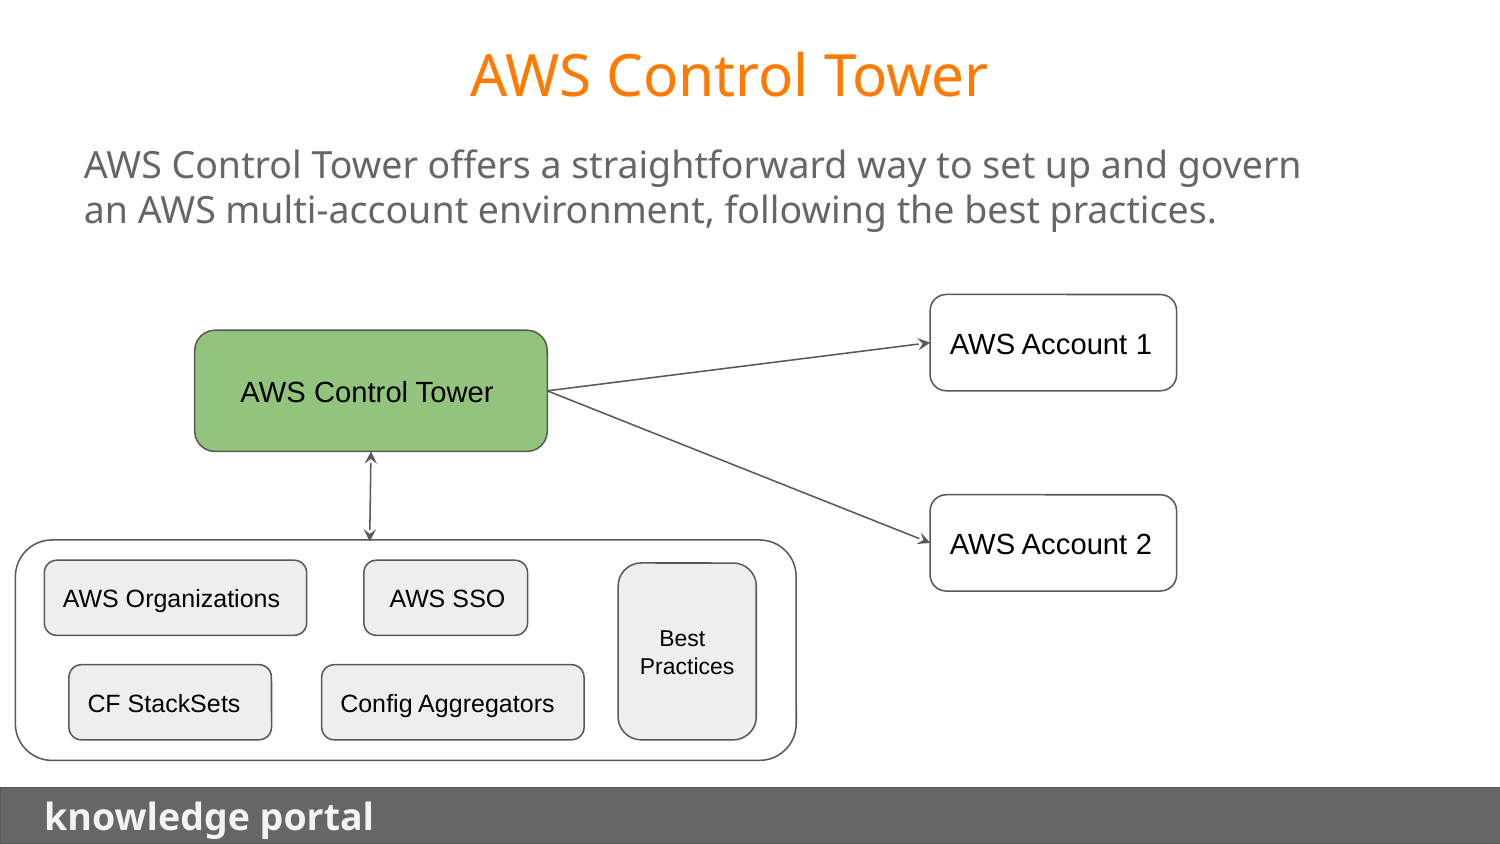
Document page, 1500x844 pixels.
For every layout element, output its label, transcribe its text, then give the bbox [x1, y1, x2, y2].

text_box AWS Account 1 [930, 294, 1177, 391]
text_box AWS Control Tower [194, 330, 546, 452]
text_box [547, 390, 931, 544]
text_box Best Practices [618, 562, 757, 740]
text_box CF StackSets [68, 664, 272, 740]
text_box knowledge portal [0, 787, 1500, 844]
text_box AWS Account 2 [930, 494, 1177, 592]
text_box AWS SSO [363, 560, 528, 636]
text_box Config Aggregators [321, 664, 585, 740]
subtitle AWS Control Tower [23, 23, 1436, 80]
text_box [547, 342, 931, 390]
text_box AWS Control Tower offers a straightforward way to set up and govern an AWS multi-account environment, following the best practices. [68, 126, 1354, 248]
text_box AWS Organizations [44, 560, 307, 636]
text_box [15, 539, 797, 761]
